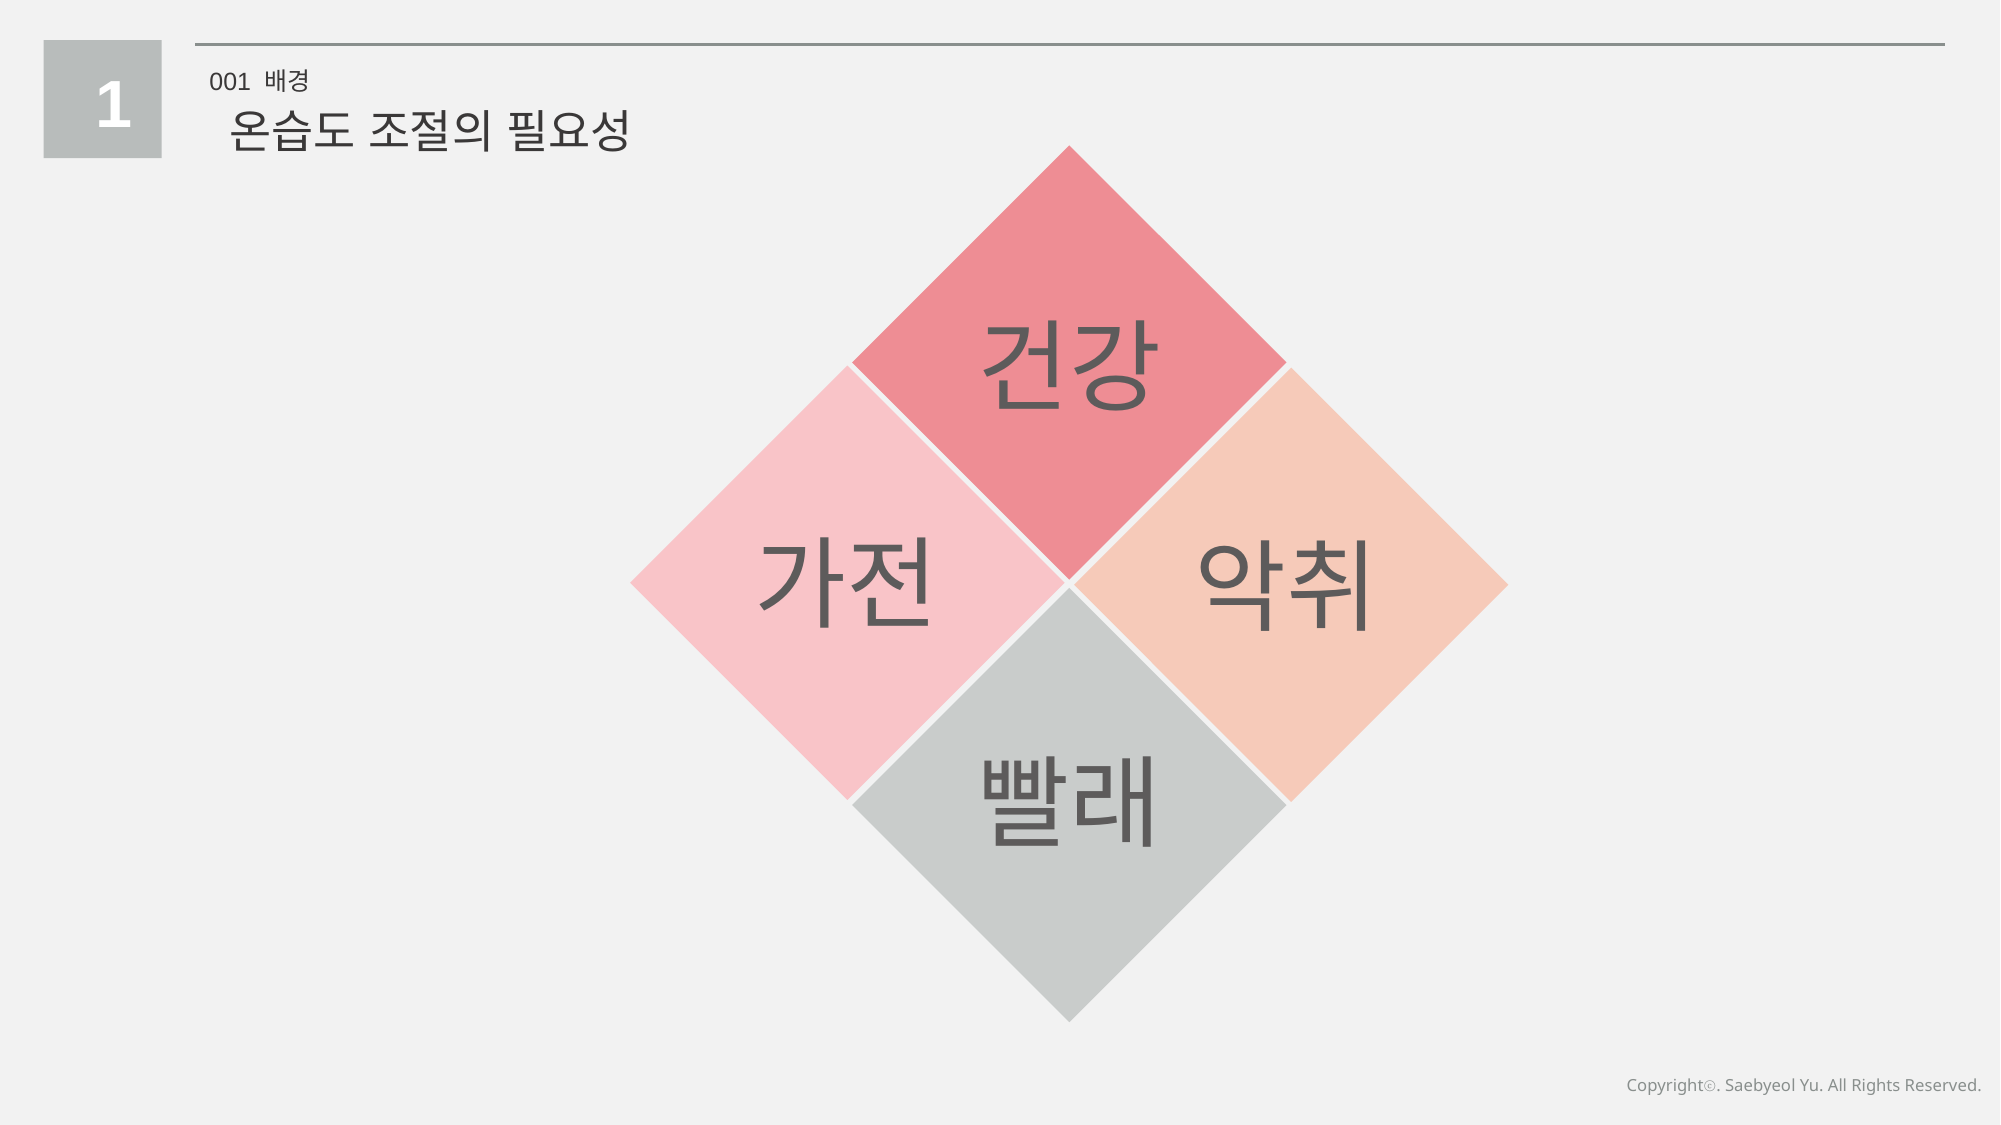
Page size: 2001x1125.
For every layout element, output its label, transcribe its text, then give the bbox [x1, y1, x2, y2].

text_box Copyrightⓒ. Saebyeol Yu. All Rights Reserved. [1611, 1067, 1998, 1102]
text_box 악취 [1179, 516, 1394, 652]
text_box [194, 57, 668, 167]
text_box [850, 586, 1288, 1024]
text_box [628, 364, 1067, 802]
text_box 빨래 [962, 731, 1177, 867]
text_box [850, 143, 1288, 582]
text_box [42, 39, 163, 159]
text_box 가전 [739, 512, 954, 648]
text_box [1072, 366, 1510, 804]
text_box 건강 [962, 295, 1177, 431]
text_box 1 [80, 52, 123, 148]
